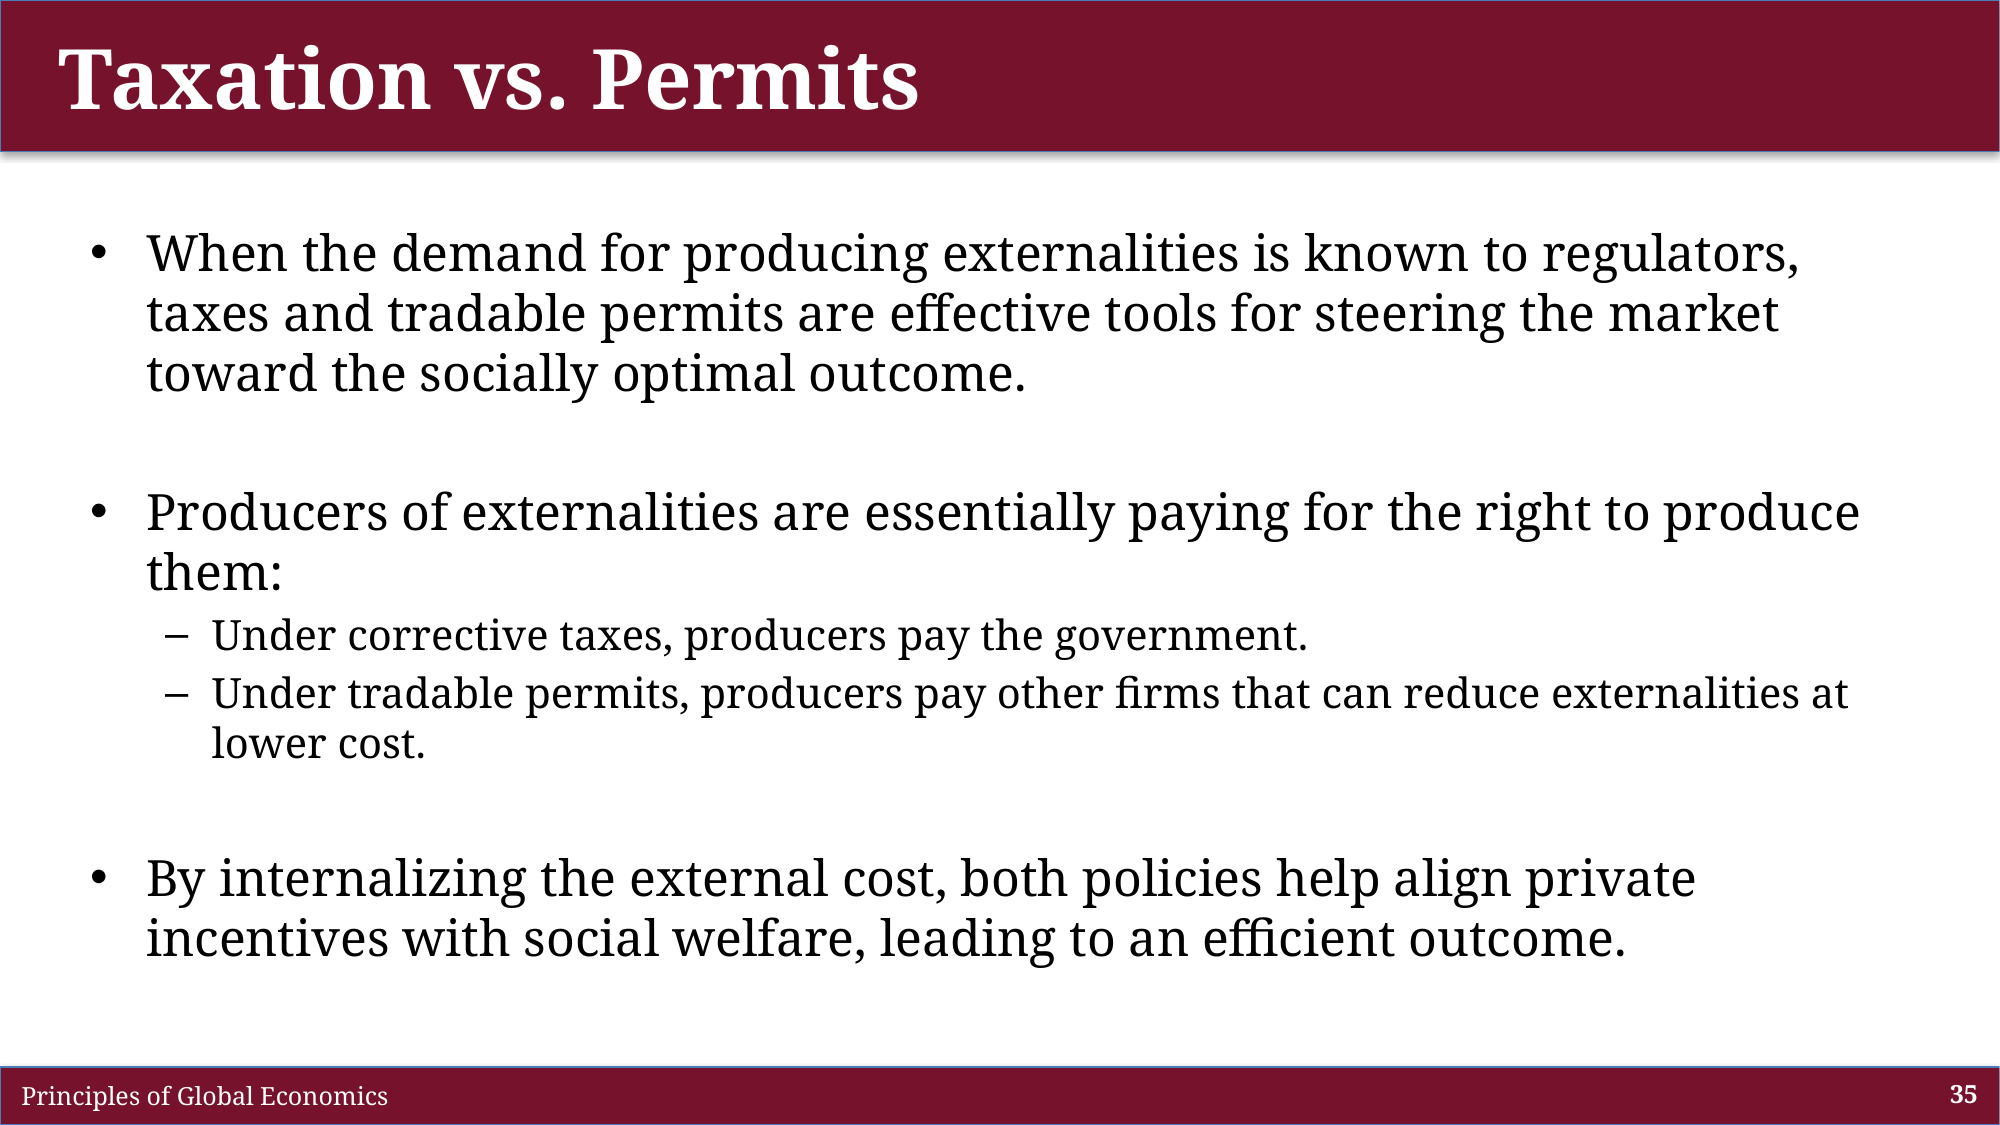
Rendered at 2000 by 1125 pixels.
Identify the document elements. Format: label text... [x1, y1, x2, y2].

slide_number 35 [1649, 1066, 2000, 1125]
title Taxation vs. Permits [0, 0, 2000, 152]
footer Principles of Global Economics [0, 1066, 475, 1125]
list When the demand for producing externalities is known to regulators, taxes and tradable permits are effective tools for steering the market toward the socially optimal outcome. Producers of externalities are essentially paying for the right to produce them: Under corrective taxes, producers pay the government. Under tradable permits, producers pay other firms that can reduce externalities at lower cost. By internalizing the external cost, both policies help align private incentives with social welfare, leading to an efficient outcome. [75, 213, 1911, 1047]
text_box [475, 1066, 1649, 1125]
